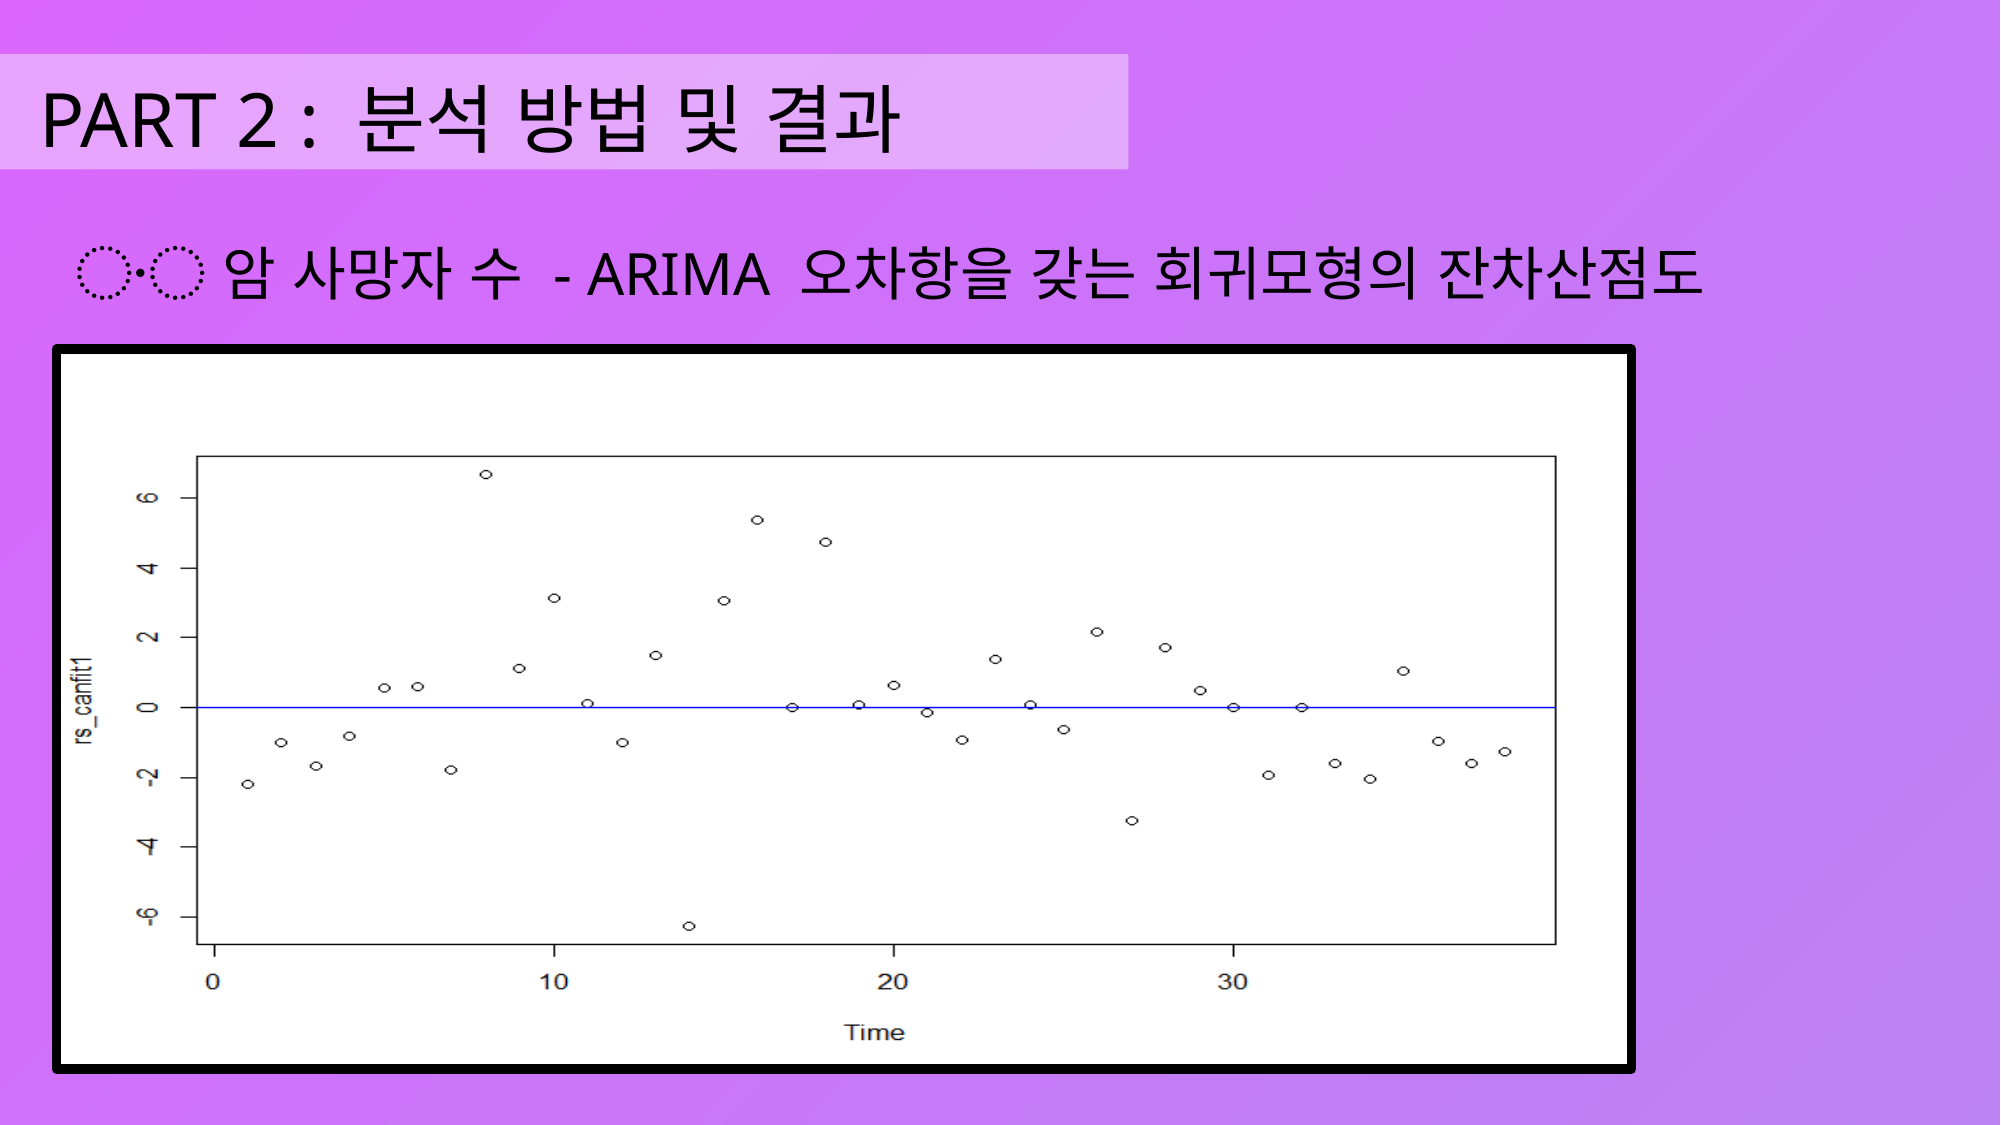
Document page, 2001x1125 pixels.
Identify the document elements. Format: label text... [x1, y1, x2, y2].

text_box 〮 암 사망자 수 - ARIMA 오차항을 갖는 회귀모형의 잔차산점도 [60, 229, 1828, 315]
picture [60, 353, 1627, 1065]
title PART 2 : 분석 방법 및 결과 [24, 54, 1797, 192]
